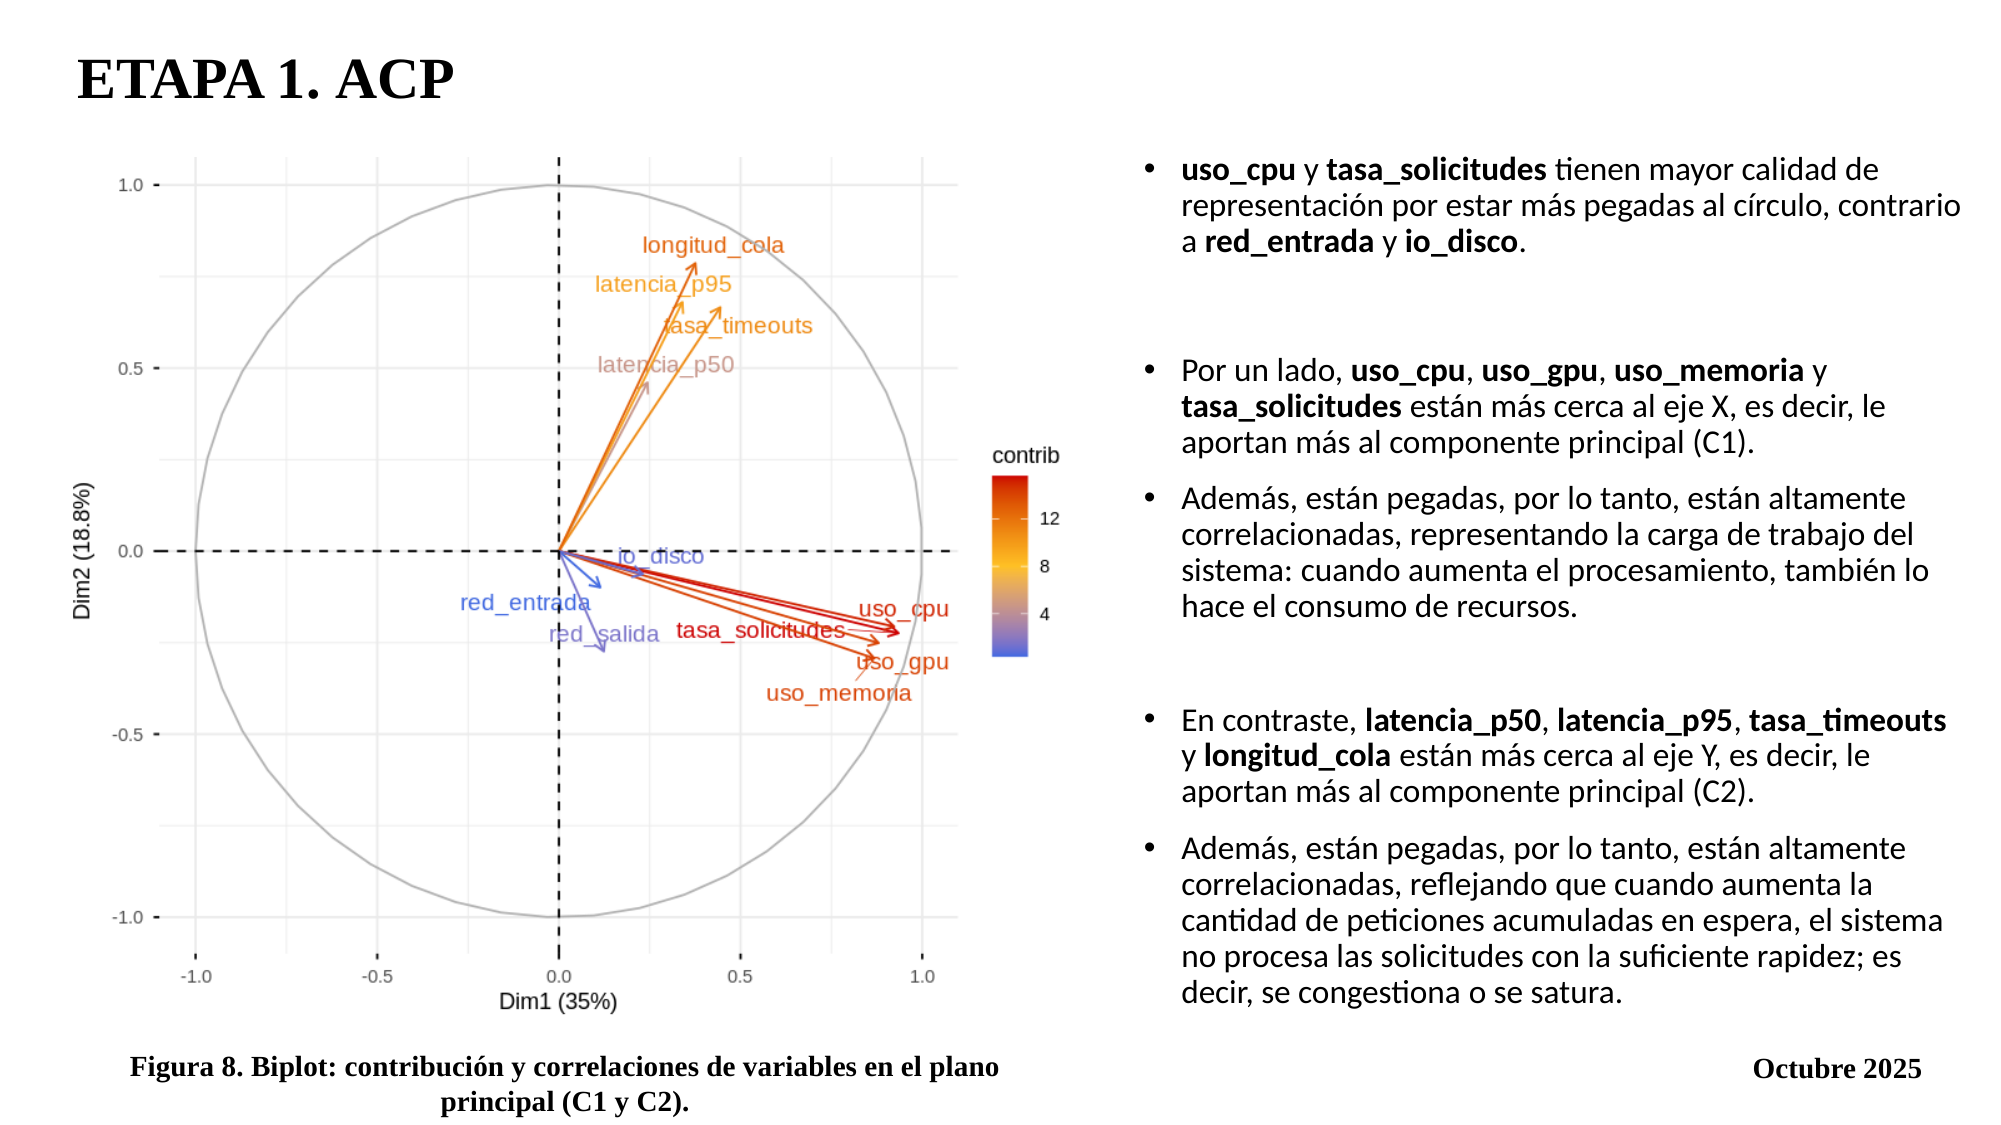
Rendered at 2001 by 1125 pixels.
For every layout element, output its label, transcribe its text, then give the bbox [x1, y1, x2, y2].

text_box Figura 8. Biplot: contribución y correlaciones de variables en el plano principal (C1 y C2). [61, 1039, 1069, 1125]
picture [61, 157, 1112, 1024]
list uso_cpu y tasa_solicitudes tienen mayor calidad de representación por estar más pegadas al círculo, contrario a red_entrada y io_disco. Por un lado, uso_cpu, uso_gpu, uso_memoria y tasa_solicitudes están más cerca al eje X, es decir, le aportan más al componente principal (C1). Además, están pegadas, por lo tanto, están altamente correlacionadas, representando la carga de trabajo del sistema: cuando aumenta el procesamiento, también lo hace el consumo de recursos. En contraste, latencia_p50, latencia_p95, tasa_timeouts y longitud_cola están más cerca al eje Y, es decir, le aportan más al componente principal (C2). Además, están pegadas, por lo tanto, están altamente correlacionadas, reflejando que cuando aumenta la cantidad de peticiones acumuladas en espera, el sistema no procesa las solicitudes con la suficiente rapidez; es decir, se congestiona o se satura. [1128, 78, 1980, 1043]
title ETAPA 1. ACP [62, 18, 499, 141]
text_box Octubre 2025 [1657, 1042, 2000, 1093]
